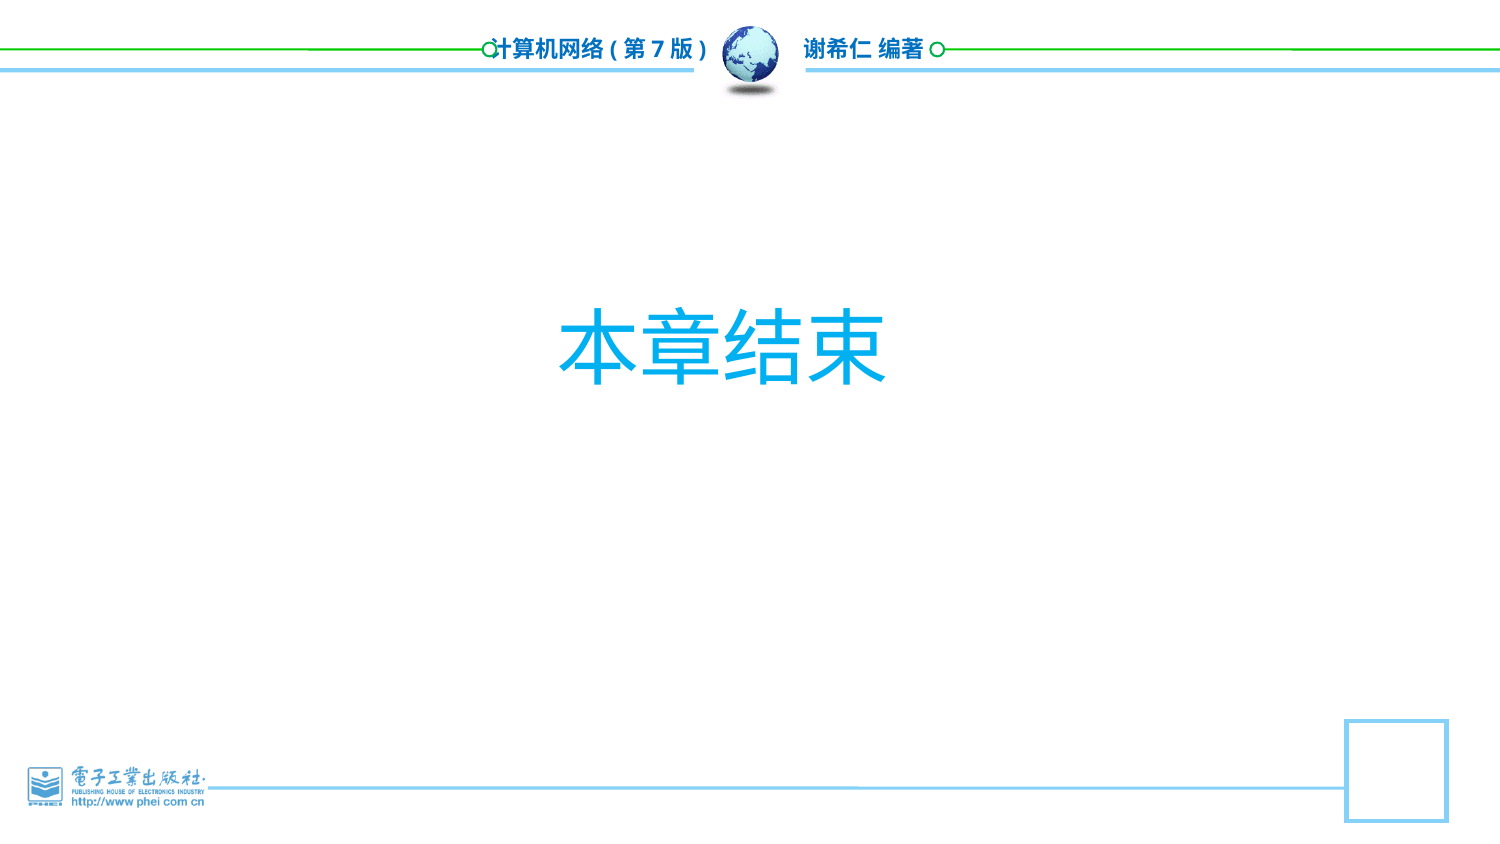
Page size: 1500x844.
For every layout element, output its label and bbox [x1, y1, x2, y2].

picture [23, 764, 208, 809]
text_box [541, 288, 905, 403]
picture [720, 24, 780, 100]
